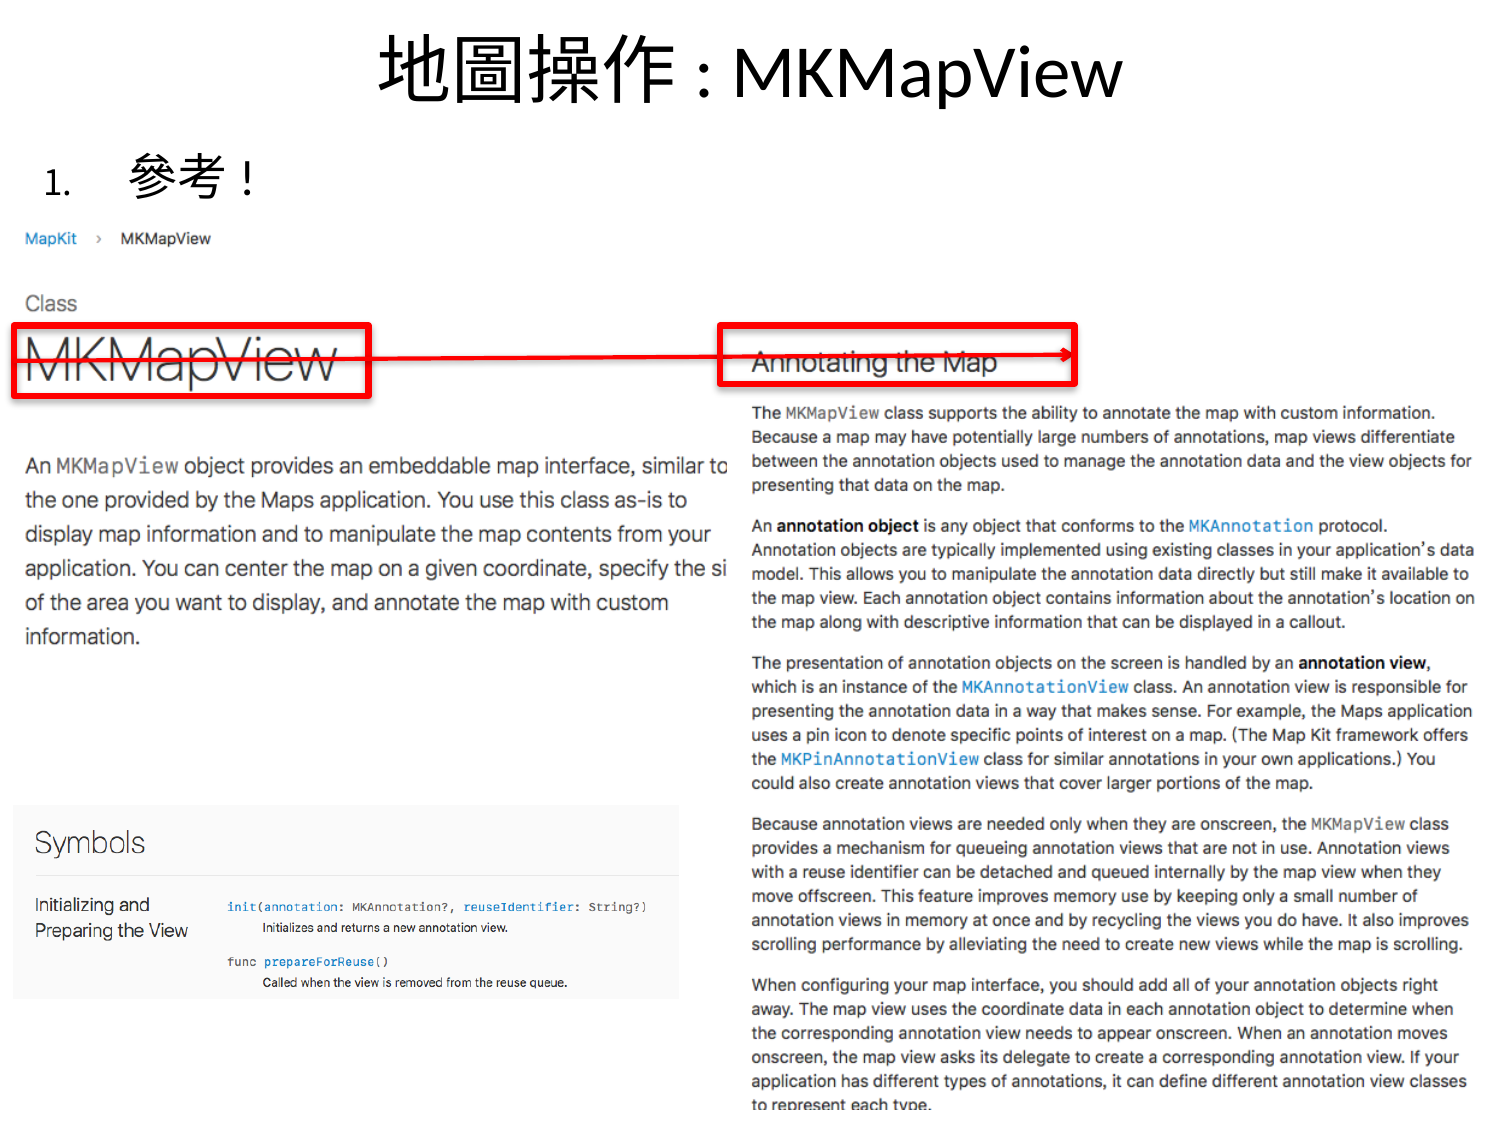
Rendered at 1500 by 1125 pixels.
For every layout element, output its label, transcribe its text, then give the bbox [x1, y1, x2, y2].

picture [13, 805, 679, 1000]
picture [0, 215, 1500, 1111]
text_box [368, 354, 720, 362]
title 地圖操作: MKMapView [0, 0, 1500, 137]
text_box [766, 325, 1075, 335]
list 參考! [28, 138, 1455, 233]
